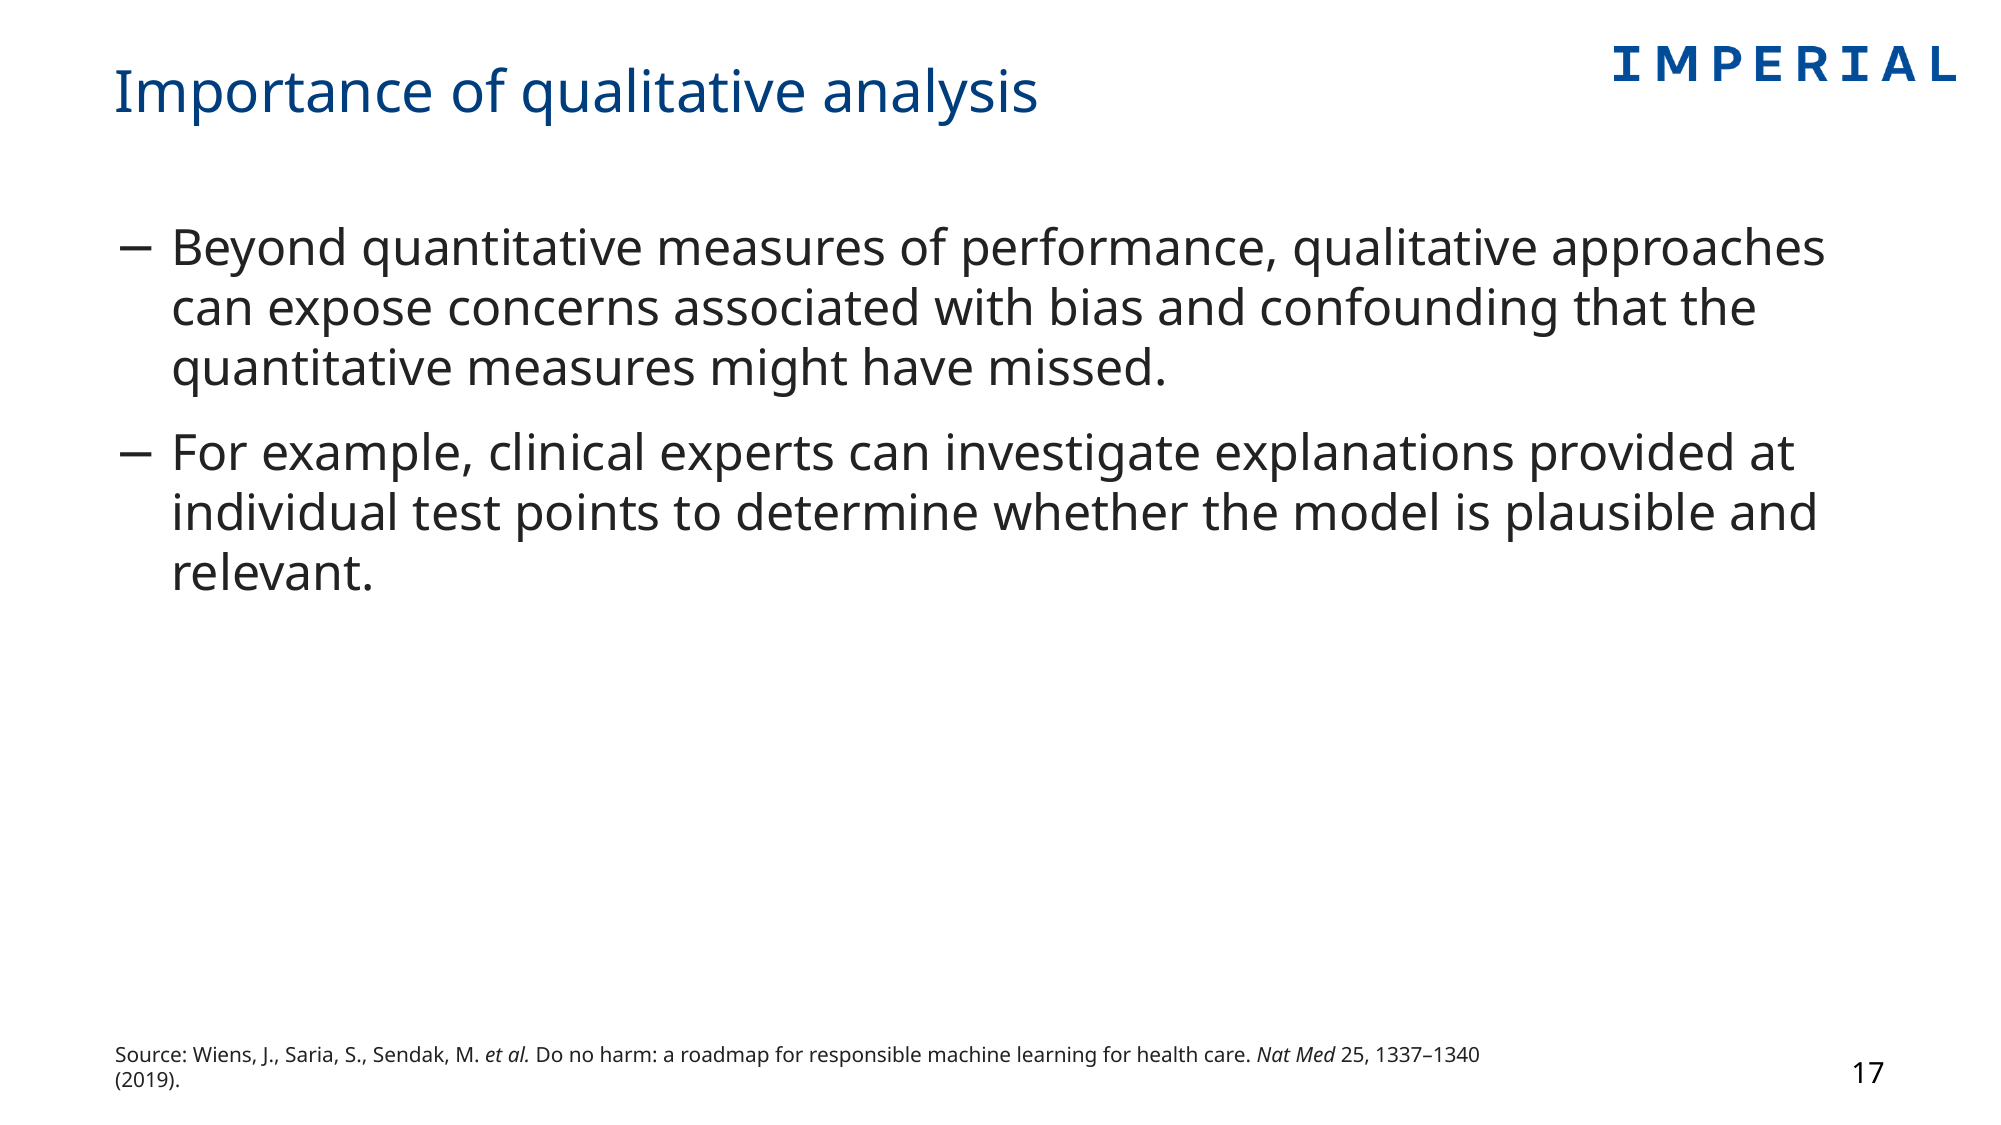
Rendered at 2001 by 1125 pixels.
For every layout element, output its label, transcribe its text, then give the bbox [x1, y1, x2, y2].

list Beyond quantitative measures of performance, qualitative approaches can expose concerns associated with bias and confounding that the quantitative measures might have missed. For example, clinical experts can investigate explanations provided at individual test points to determine whether the model is plausible and relevant. [99, 208, 1900, 1024]
text_box Source: Wiens, J., Saria, S., Sendak, M. et al. Do no harm: a roadmap for responsible machine learning for health care. Nat Med 25, 1337–1340 (2019). [100, 1034, 1566, 1099]
picture [1900, 46, 1956, 81]
slide_number 17 [1433, 1046, 1901, 1103]
title Importance of qualitative analysis [99, 0, 1900, 184]
